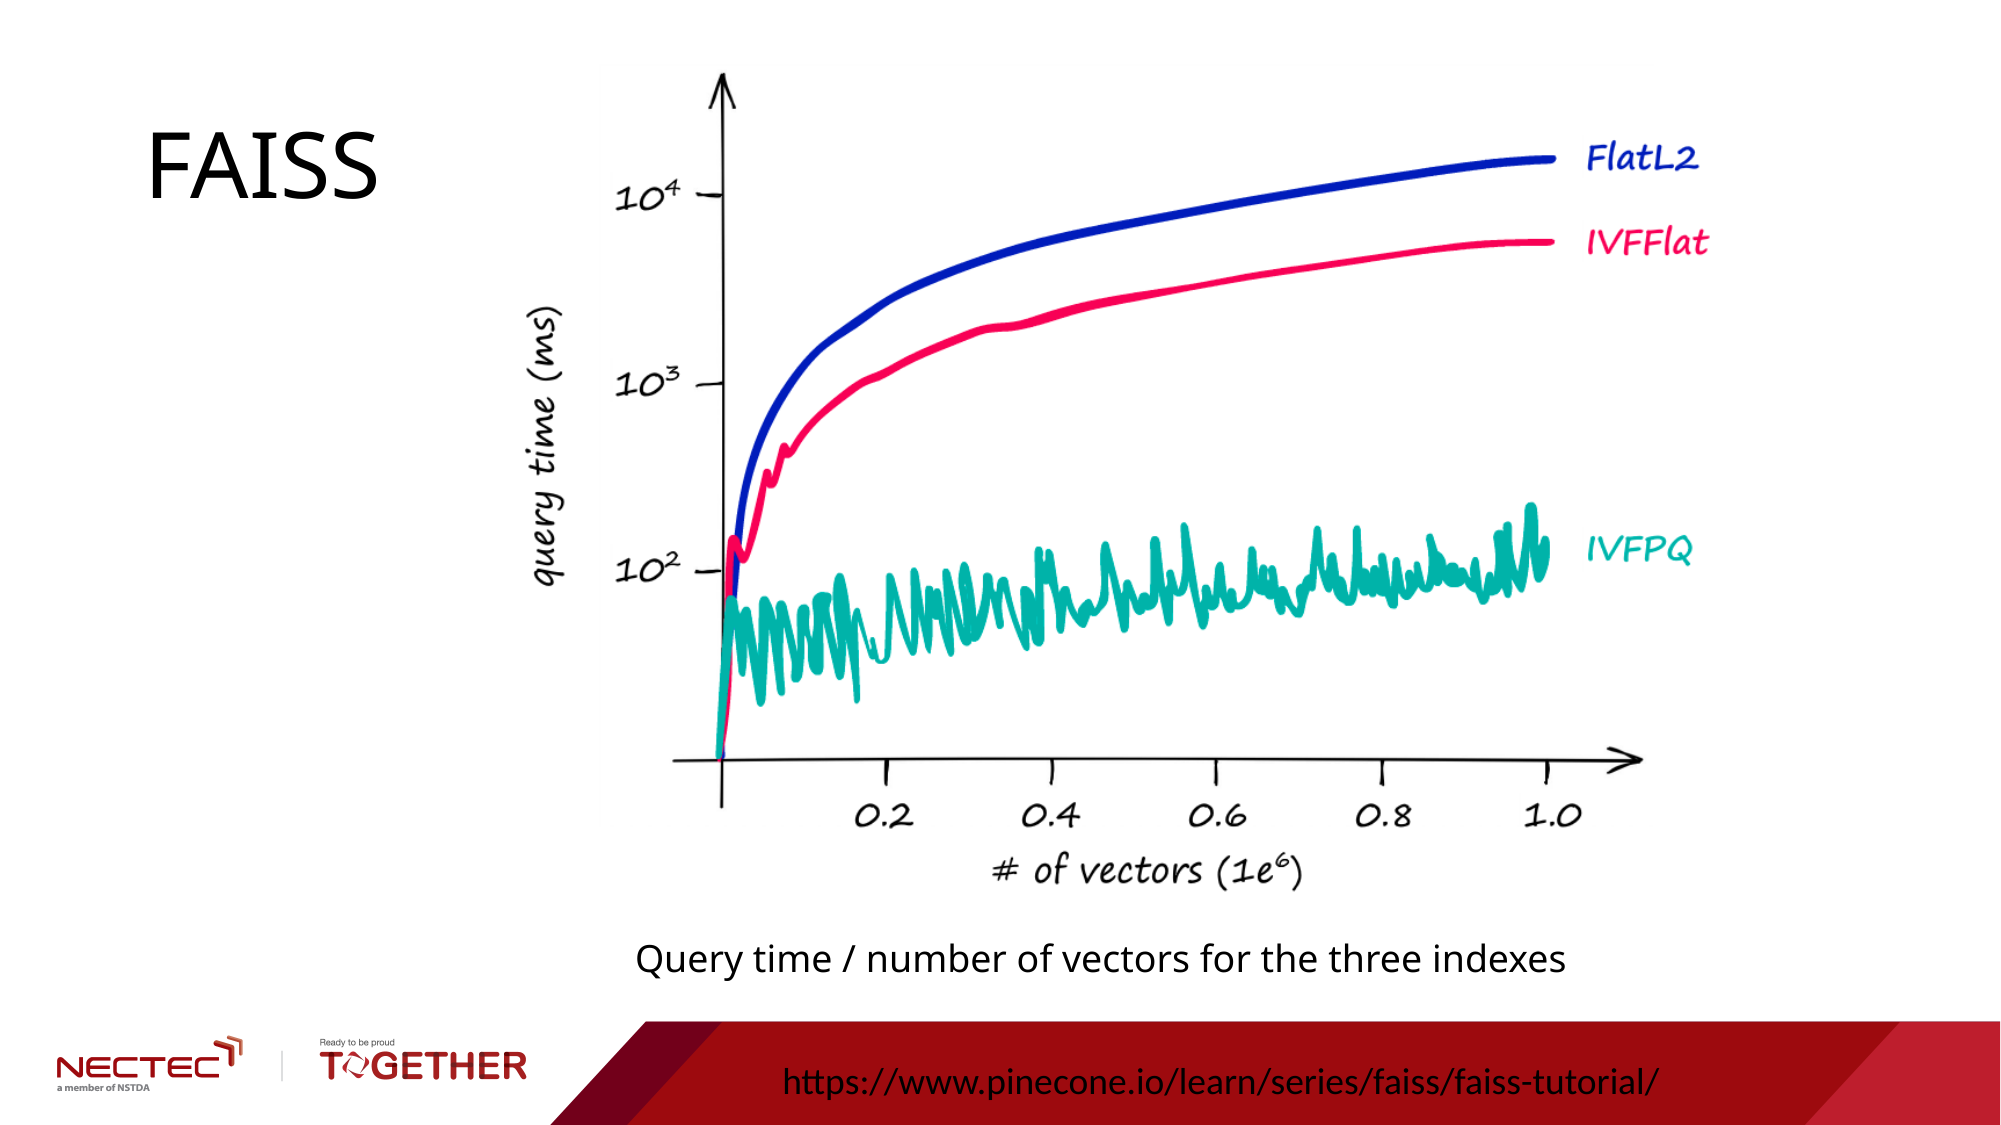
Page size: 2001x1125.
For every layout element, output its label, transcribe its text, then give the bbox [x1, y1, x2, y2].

text_box Query time / number of vectors for the three indexes [601, 928, 1602, 1078]
text_box https://www.pinecone.io/learn/series/faiss/faiss-tutorial/ [767, 1049, 1768, 1109]
picture [0, 0, 2001, 1125]
title FAISS [136, 59, 408, 278]
